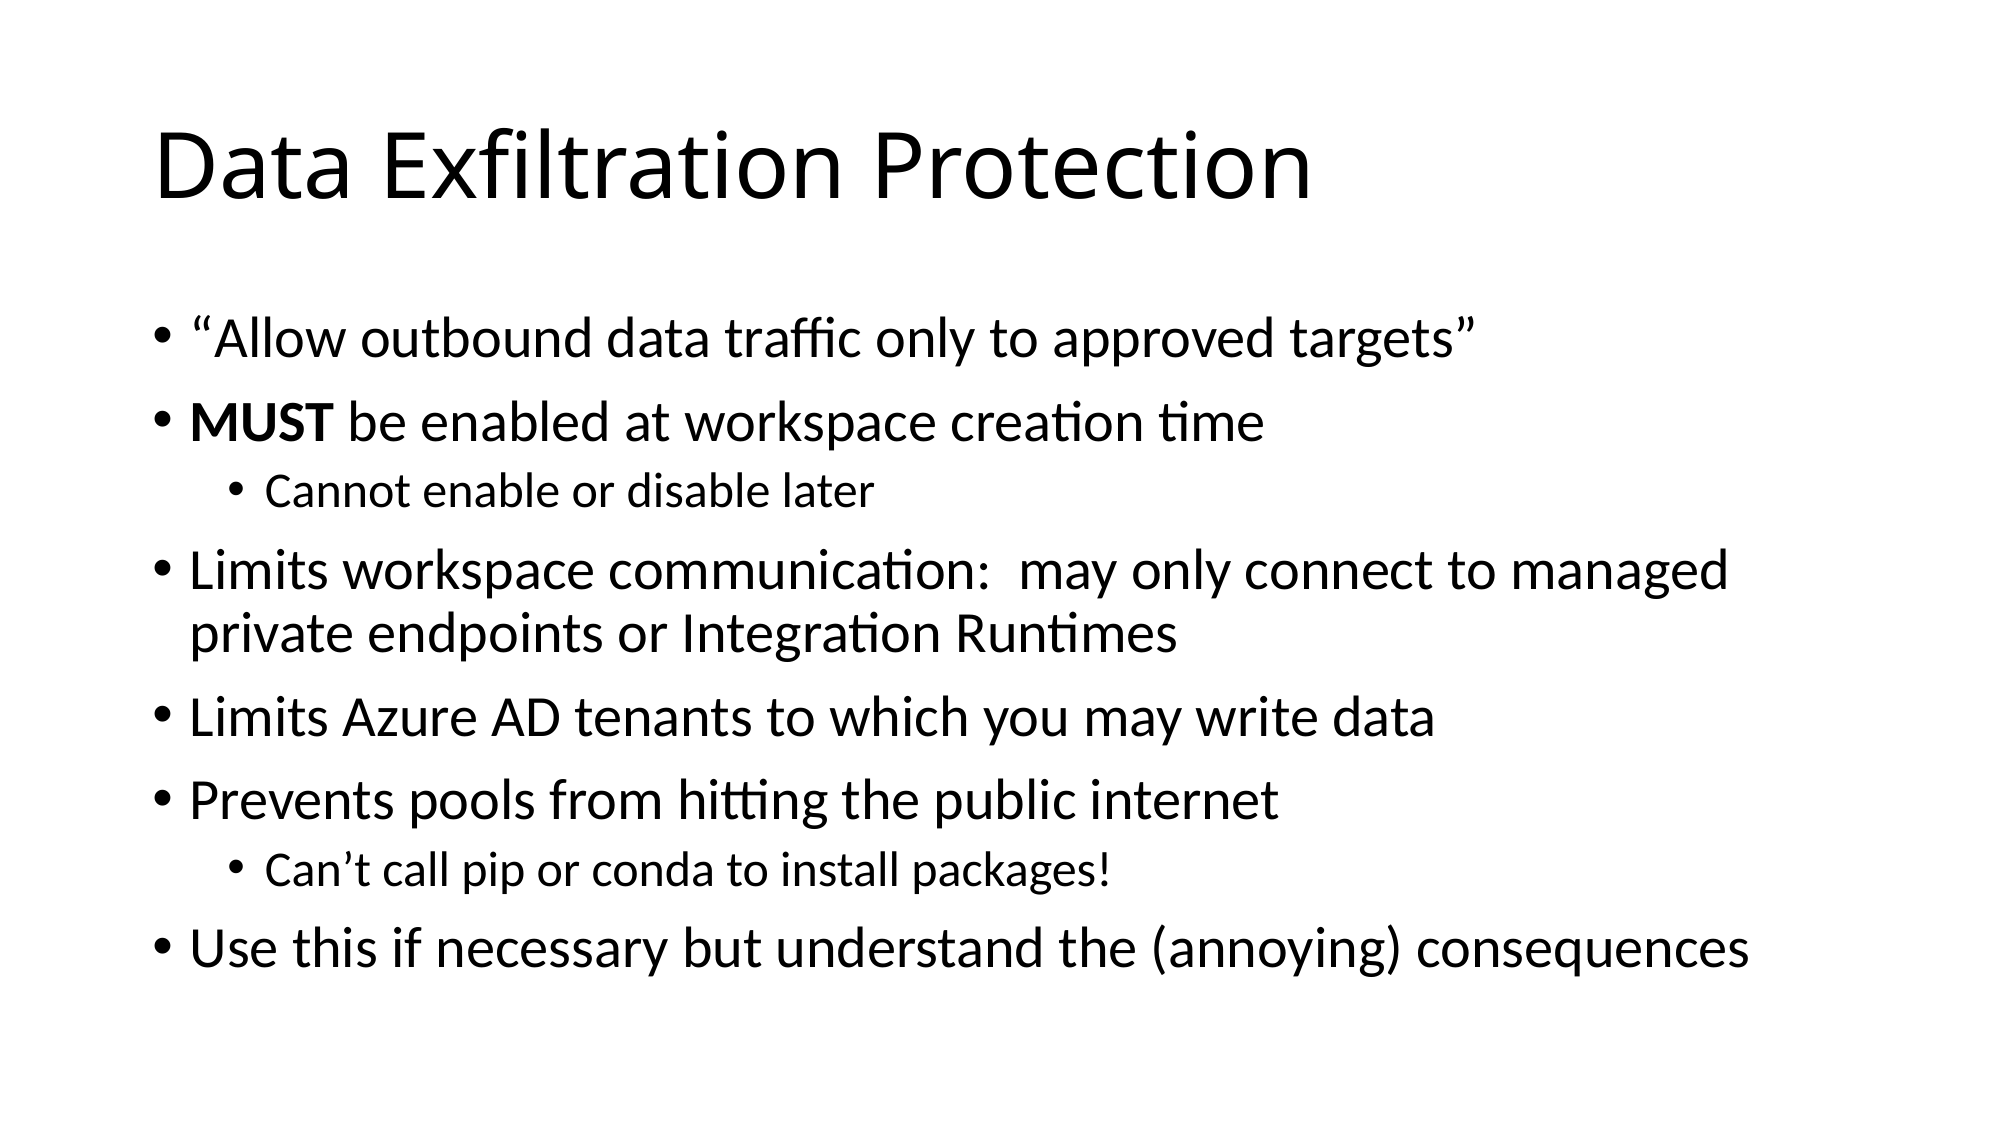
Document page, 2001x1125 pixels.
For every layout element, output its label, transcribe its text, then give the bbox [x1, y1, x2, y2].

title Data Exfiltration Protection [137, 59, 1863, 278]
list “Allow outbound data traffic only to approved targets” MUST be enabled at workspace creation time Cannot enable or disable later Limits workspace communication: may only connect to managed private endpoints or Integration Runtimes Limits Azure AD tenants to which you may write data Prevents pools from hitting the public internet Can’t call pip or conda to install packages! Use this if necessary but understand the (annoying) consequences [137, 299, 1863, 1014]
